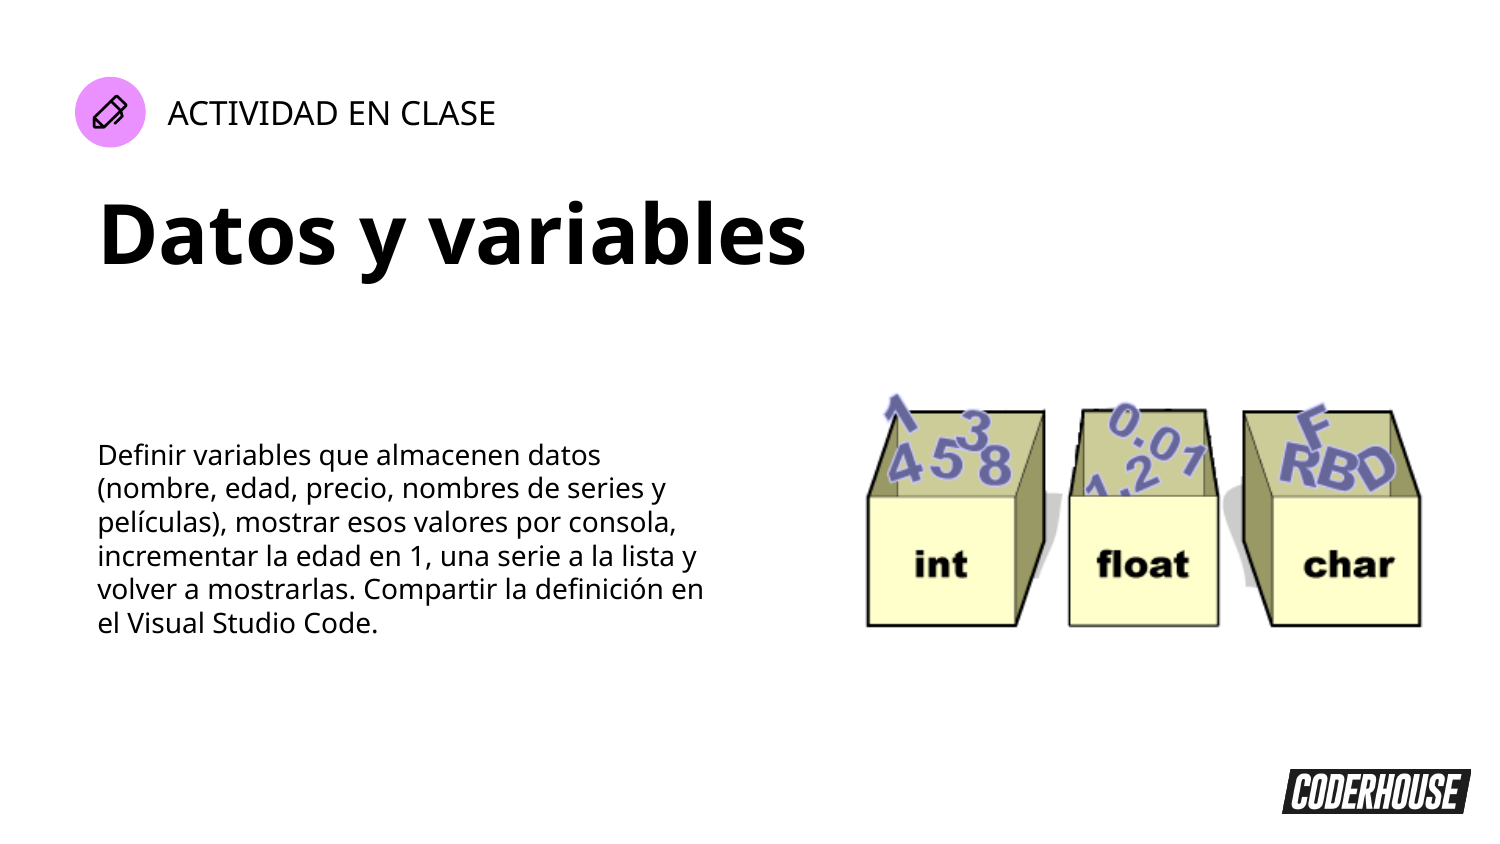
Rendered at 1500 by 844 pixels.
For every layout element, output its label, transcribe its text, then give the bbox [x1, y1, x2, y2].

text_box ACTIVIDAD EN CLASE [152, 76, 557, 147]
picture [1281, 769, 1471, 814]
text_box Definir variables que almacenen datos (nombre, edad, precio, nombres de series y películas), mostrar esos valores por consola, incrementar la edad en 1, una serie a la lista y volver a mostrarlas. Compartir la definición en el Visual Studio Code. [82, 421, 743, 655]
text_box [74, 76, 146, 148]
picture [839, 387, 1440, 629]
text_box Datos y variables [82, 177, 901, 298]
